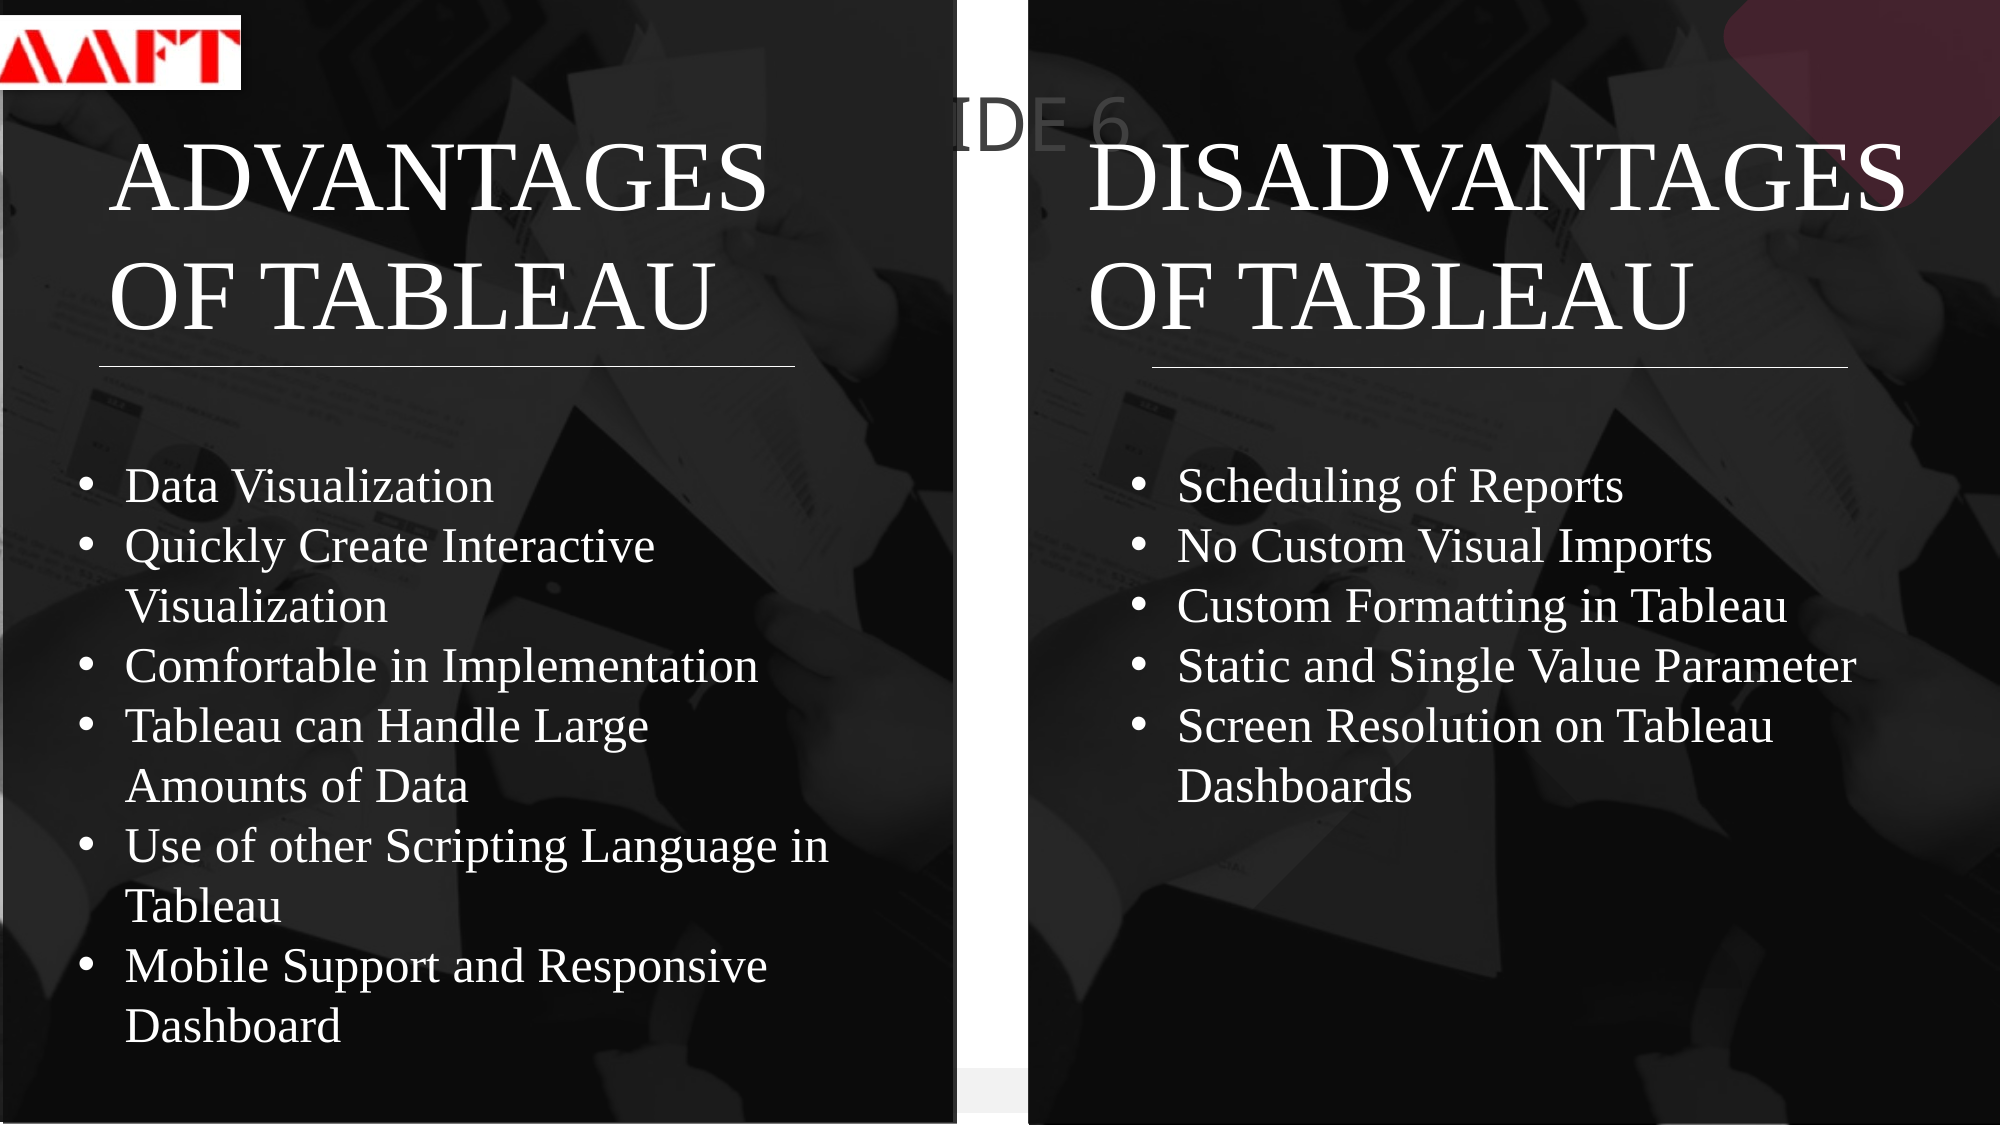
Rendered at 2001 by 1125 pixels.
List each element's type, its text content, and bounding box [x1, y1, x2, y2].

title Slide 6 [958, 86, 1029, 169]
picture [1029, 0, 2000, 1125]
picture [0, 0, 953, 1122]
text_box [2, 0, 958, 1125]
